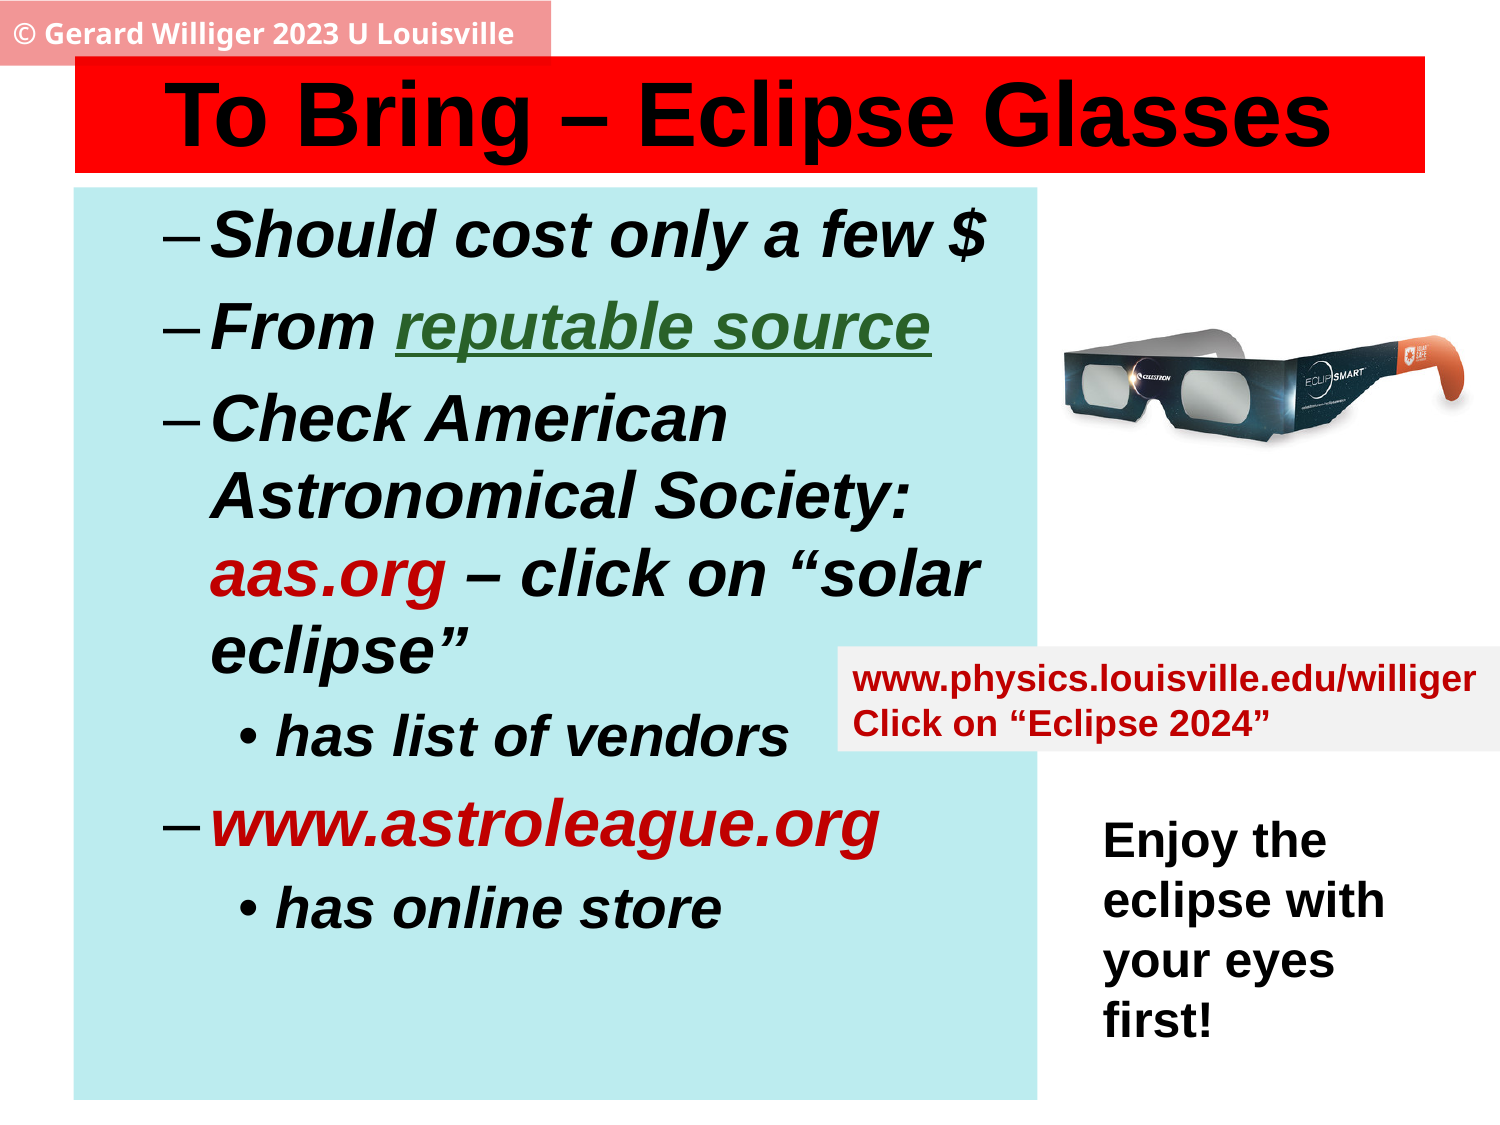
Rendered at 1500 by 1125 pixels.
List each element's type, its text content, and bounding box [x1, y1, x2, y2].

list Should cost only a few $ From reputable source Check American Astronomical Society: aas.org – click on “solar eclipse” has list of vendors www.astroleague.org has online store [73, 187, 1038, 1100]
title To Bring – Eclipse Glasses [75, 56, 1425, 173]
text_box www.physics.louisville.edu/williger Click on “Eclipse 2024” [837, 646, 1500, 752]
text_box Enjoy the eclipse with your eyes first! [1087, 799, 1474, 1055]
picture [1060, 183, 1474, 597]
text_box © Gerard Williger 2023 U Louisville [0, 0, 552, 66]
